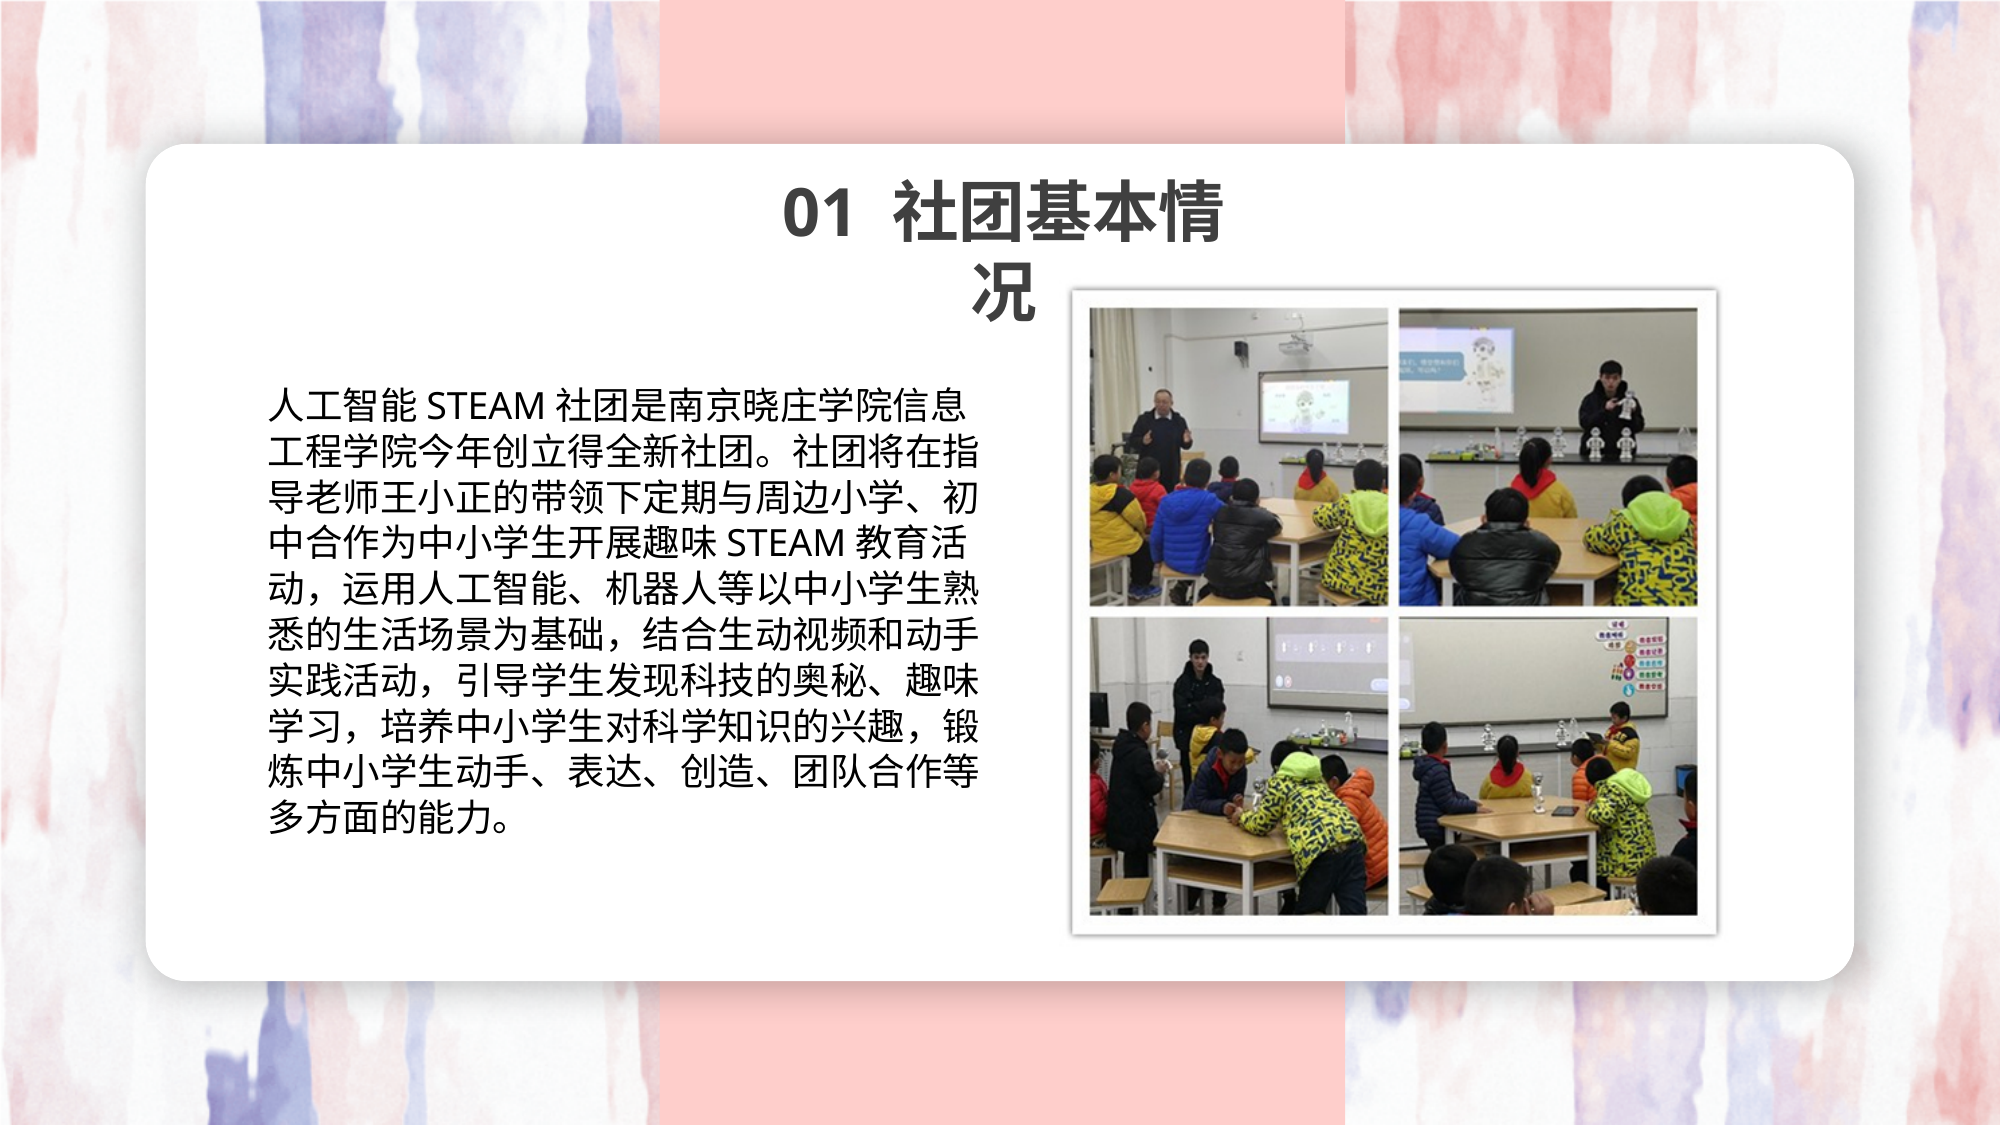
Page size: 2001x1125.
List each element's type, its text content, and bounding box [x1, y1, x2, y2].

text_box [1571, 142, 1856, 983]
picture [3, 0, 2000, 1125]
text_box [144, 142, 445, 983]
text_box 人工智能STEAM社团是南京晓庄学院信息工程学院今年创立得全新社团。社团将在指导老师王小正的带领下定期与周边小学、初中合作为中小学生开展趣味STEAM教育活动，运用人工智能、机器人等以中小学生熟悉的生活场景为基础，结合生动视频和动手实践活动，引导学生发现科技的奥秘、趣味学习，培养中小学生对科学知识的兴趣，锻炼中小学生动手、表达、创造、团队合作等多方面的能力。 [252, 373, 445, 847]
